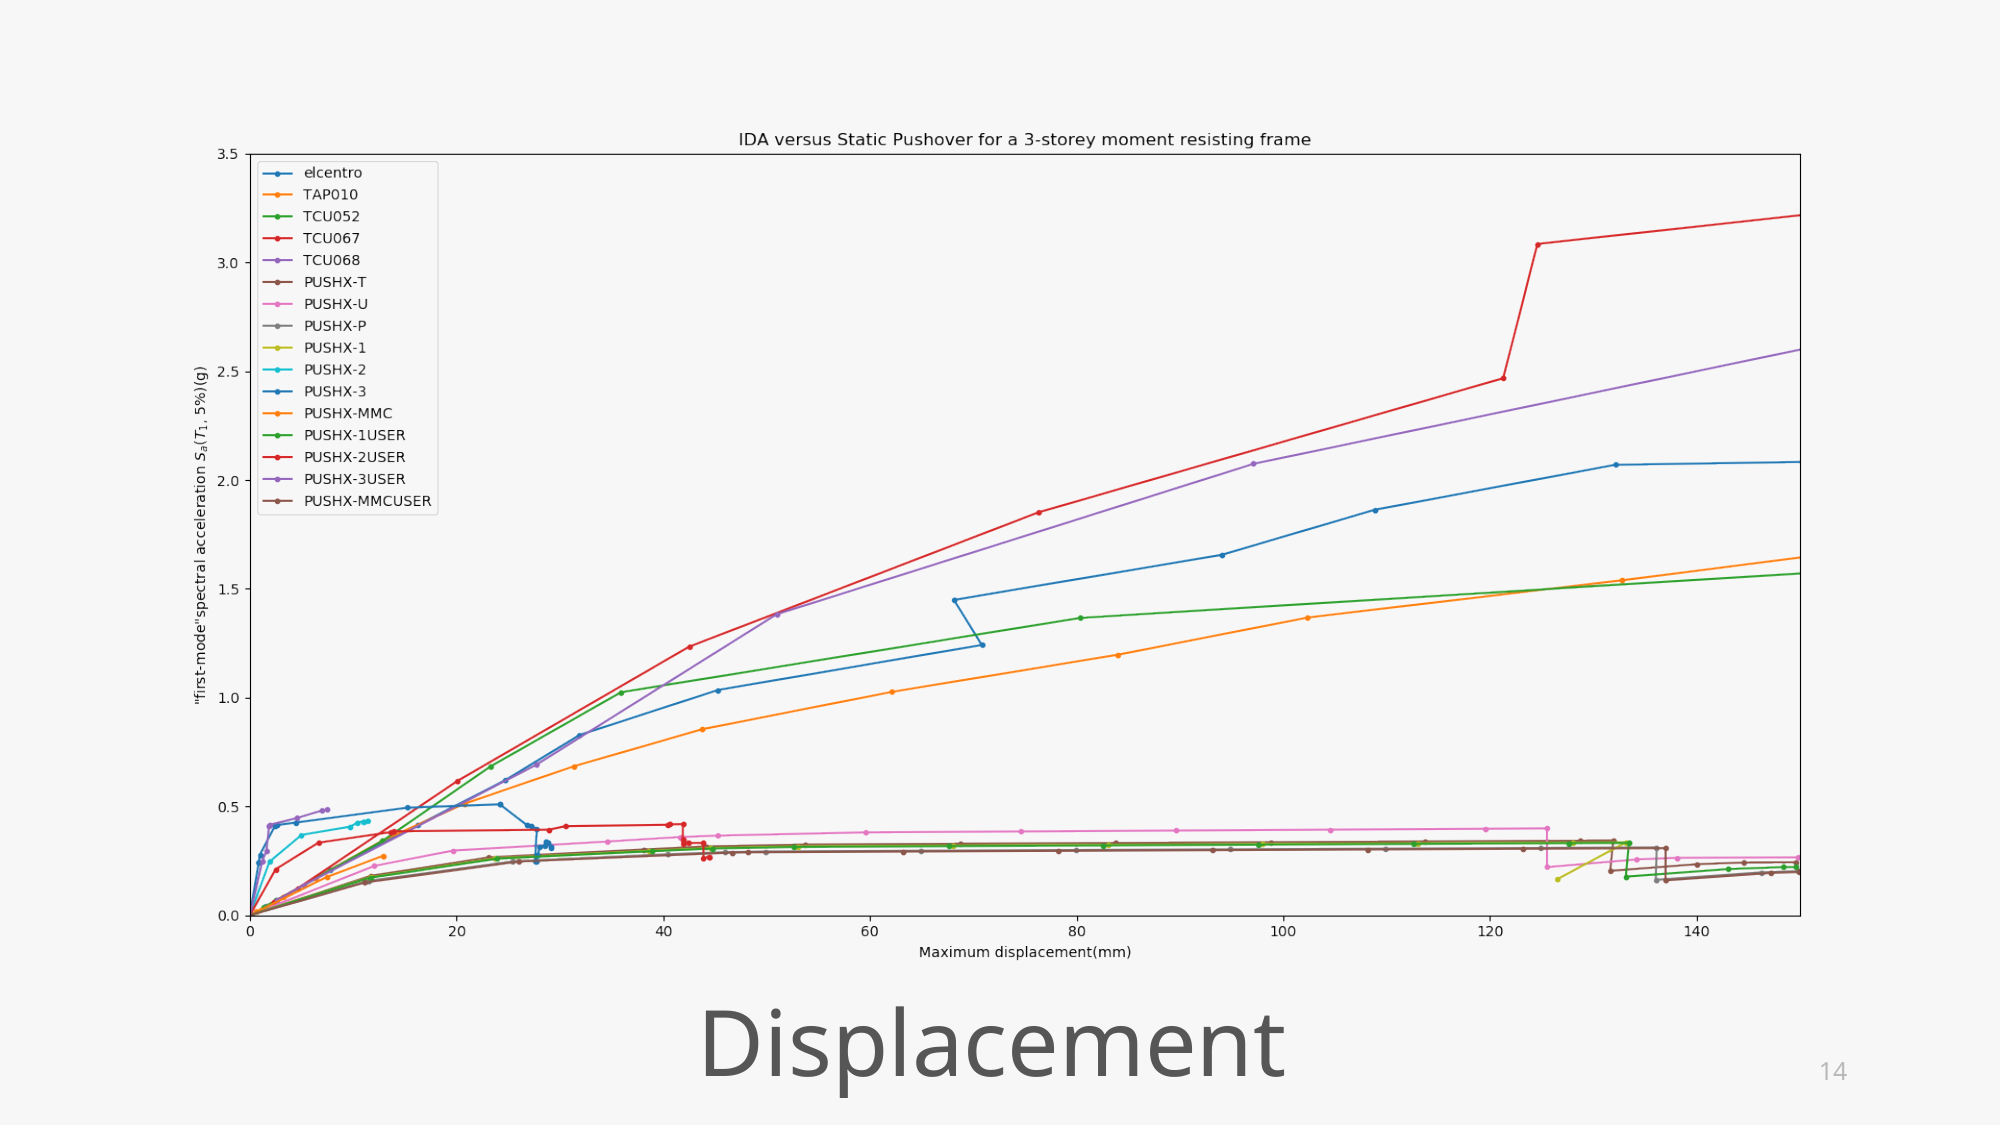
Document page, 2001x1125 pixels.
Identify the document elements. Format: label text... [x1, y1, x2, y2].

slide_number 14 [1412, 1042, 1863, 1103]
picture [0, 35, 2000, 1024]
text_box Displacement [697, 1024, 1302, 1103]
